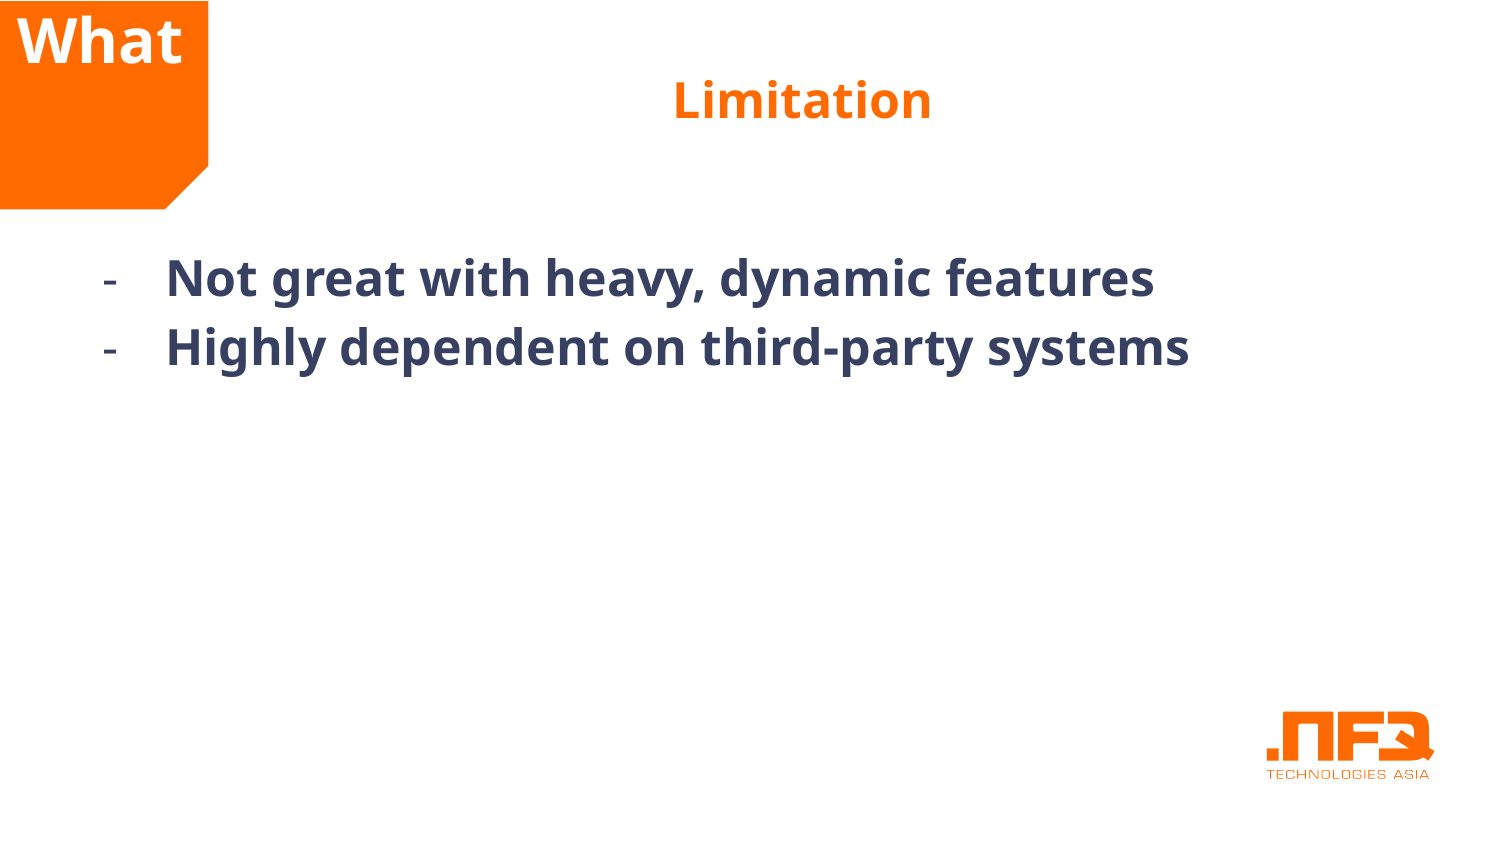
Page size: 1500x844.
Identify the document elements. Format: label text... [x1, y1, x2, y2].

text_box Limitation [272, 44, 1260, 165]
list What [6, 3, 211, 206]
picture [1261, 704, 1440, 786]
text_box Not great with heavy, dynamic features Highly dependent on third-party systems [74, 222, 1425, 621]
